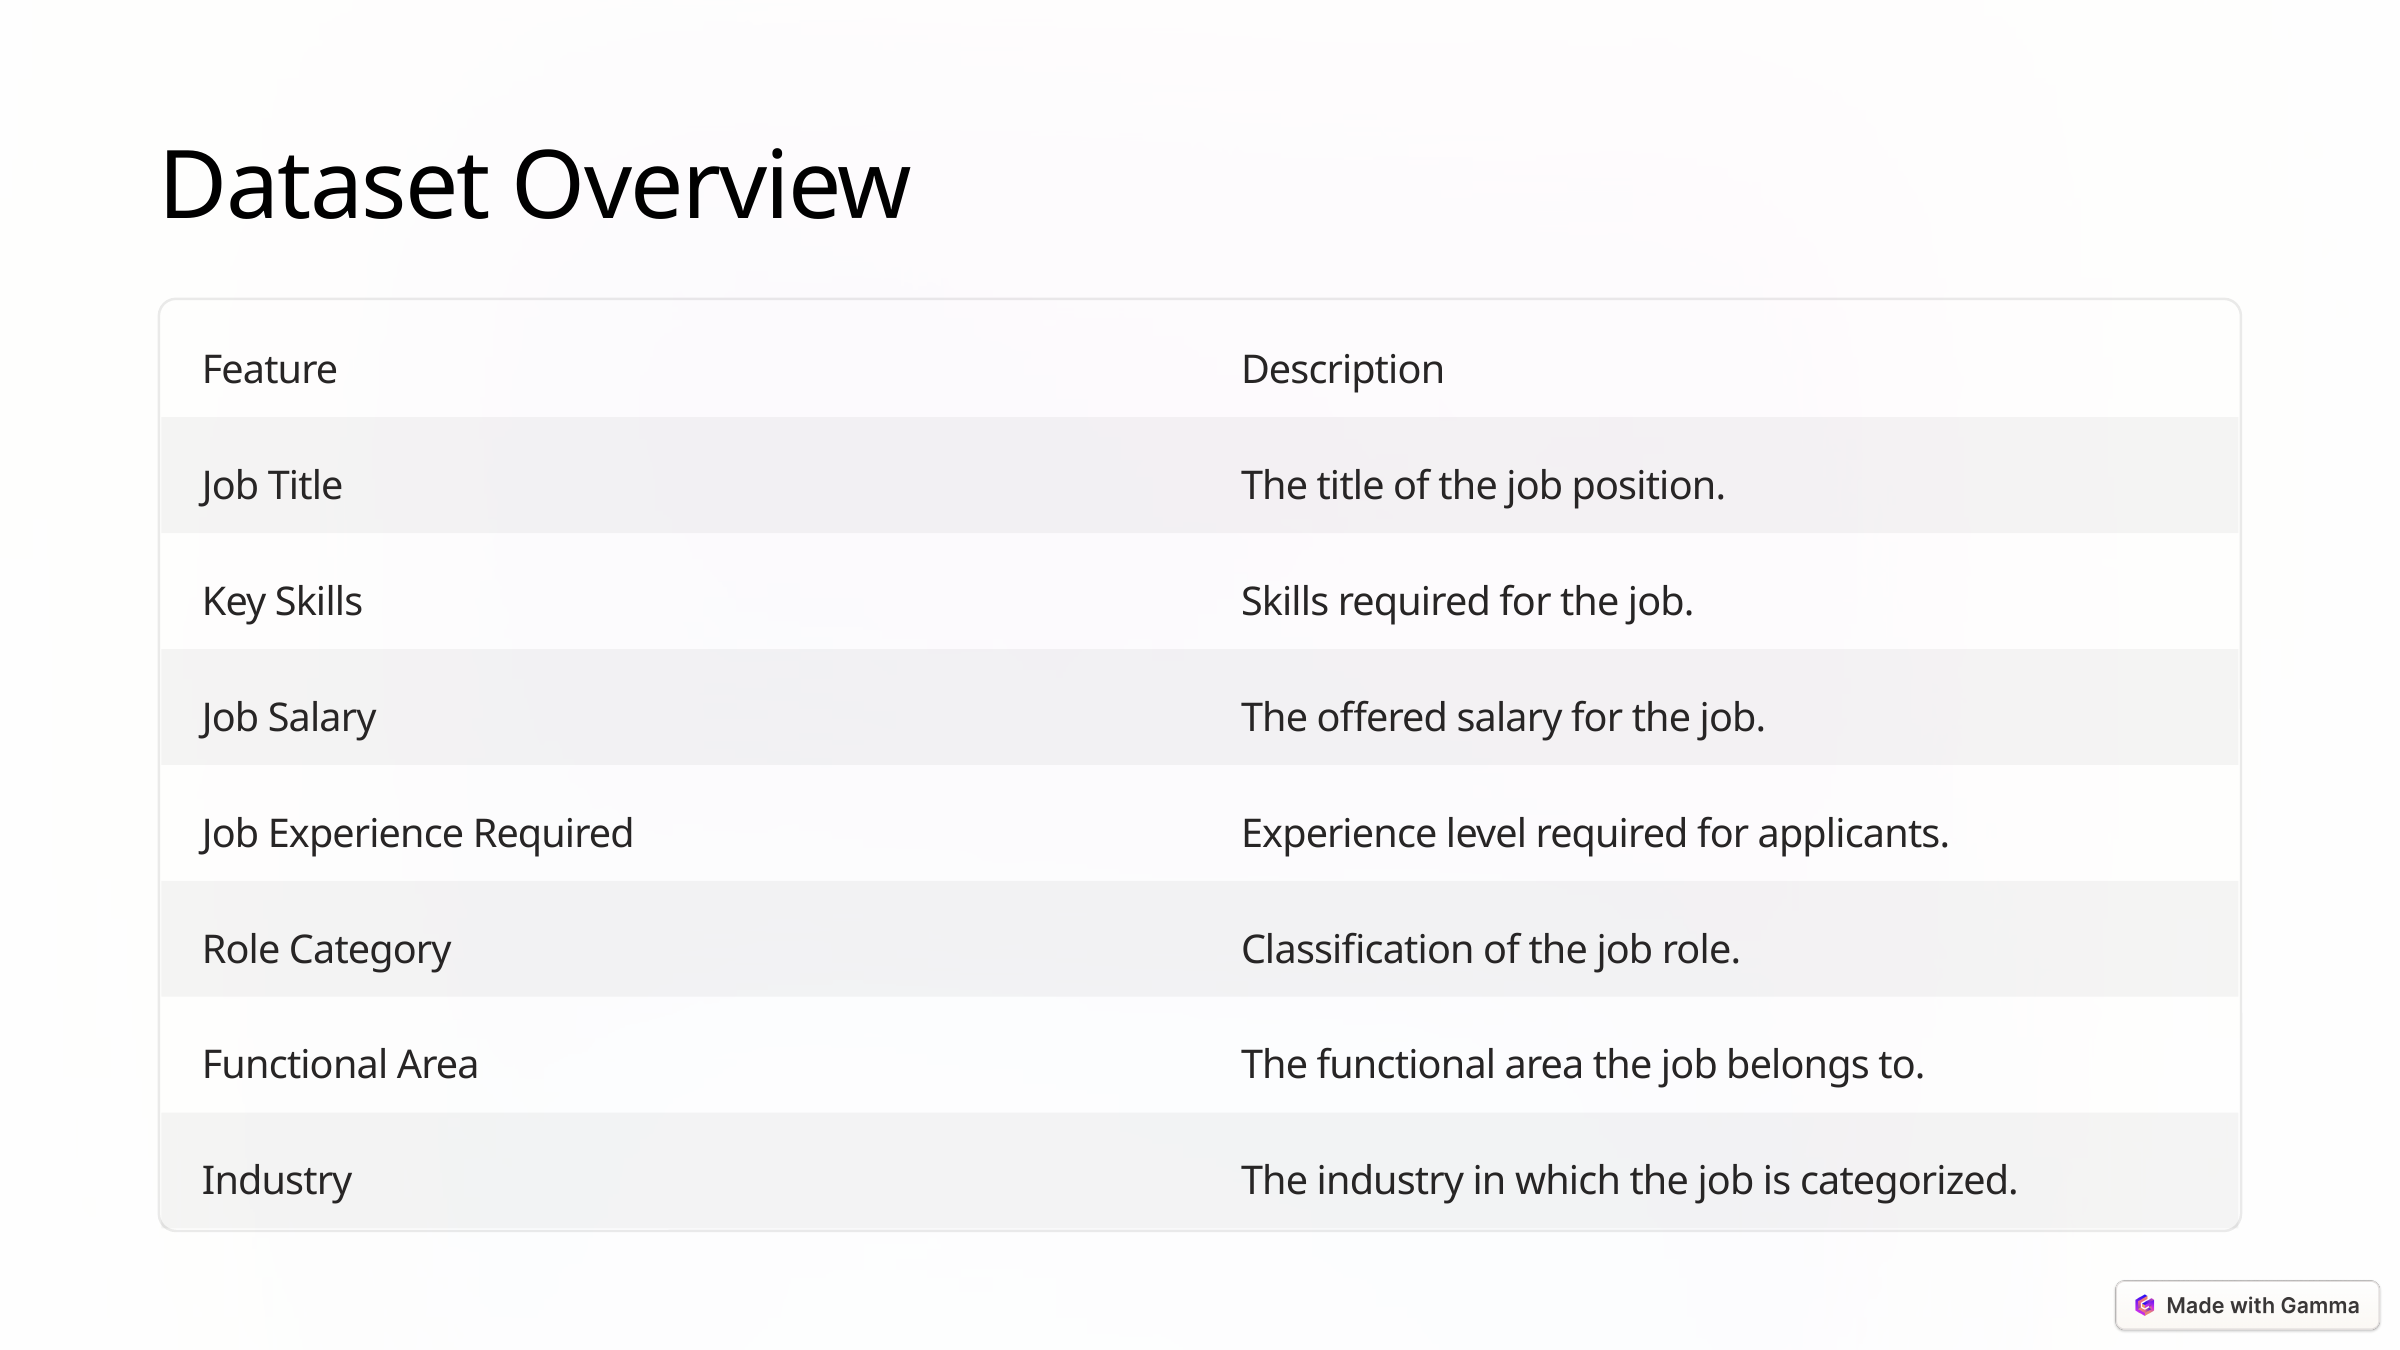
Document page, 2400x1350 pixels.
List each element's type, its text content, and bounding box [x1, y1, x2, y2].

text_box Classification of the job role. [1241, 906, 2199, 972]
text_box [161, 301, 2239, 417]
text_box The offered salary for the job. [1241, 674, 2199, 740]
text_box Experience level required for applicants. [1241, 790, 2199, 856]
text_box Dataset Overview [158, 118, 1112, 239]
text_box [161, 996, 2239, 1112]
text_box The title of the job position. [1241, 442, 2199, 508]
text_box Functional Area [201, 1022, 1159, 1087]
text_box [161, 649, 2239, 764]
text_box Description [1241, 326, 2199, 392]
text_box The industry in which the job is categorized. [1241, 1138, 2199, 1203]
text_box Job Salary [201, 674, 1159, 740]
text_box [161, 880, 2239, 996]
text_box [161, 764, 2239, 880]
text_box Role Category [201, 906, 1159, 972]
text_box [161, 533, 2239, 649]
text_box Key Skills [201, 558, 1159, 624]
text_box Industry [201, 1138, 1159, 1203]
picture [2106, 1271, 2389, 1339]
text_box Skills required for the job. [1241, 558, 2199, 624]
text_box Job Title [201, 442, 1159, 508]
text_box [161, 417, 2239, 533]
text_box The functional area the job belongs to. [1241, 1022, 2199, 1087]
text_box Job Experience Required [201, 790, 1159, 856]
text_box [161, 1112, 2239, 1229]
text_box Feature [201, 326, 1159, 392]
